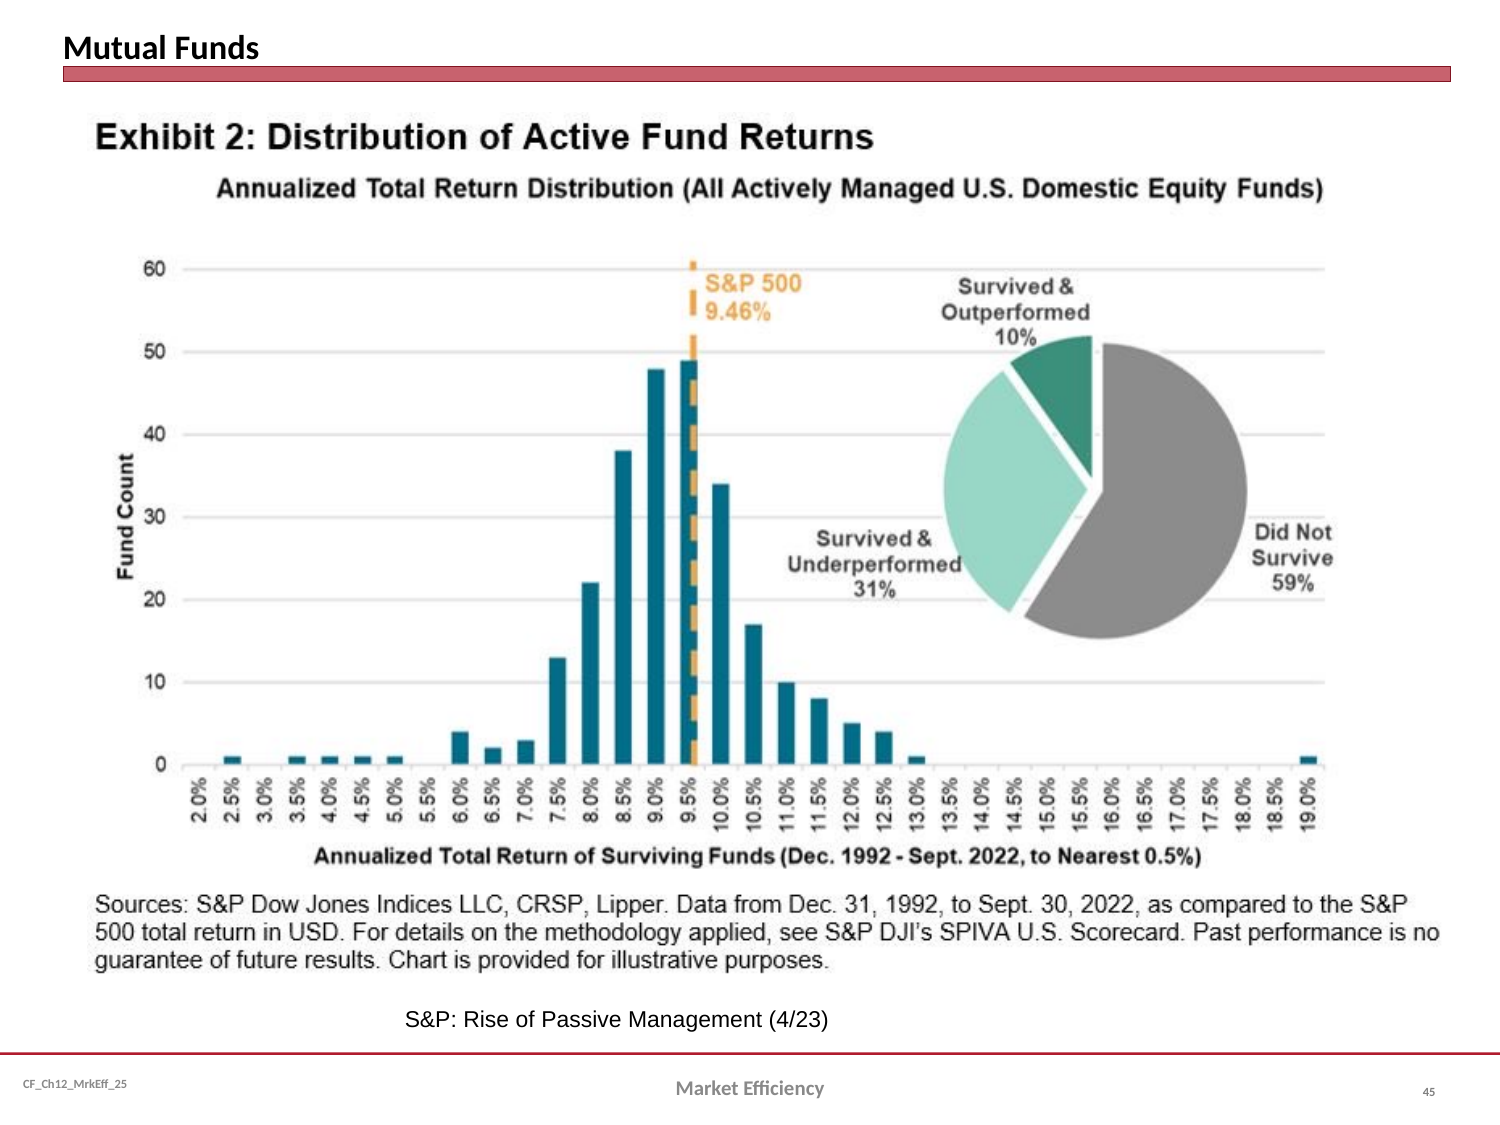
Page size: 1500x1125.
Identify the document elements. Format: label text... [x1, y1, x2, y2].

text_box S&P: Rise of Passive Management (4/23) [390, 997, 845, 1040]
title Mutual Funds [62, 6, 1451, 67]
slide_number 45 [1375, 1061, 1451, 1122]
picture [87, 112, 1451, 988]
footer Market Efficiency [512, 1056, 988, 1117]
list [63, 87, 1451, 988]
